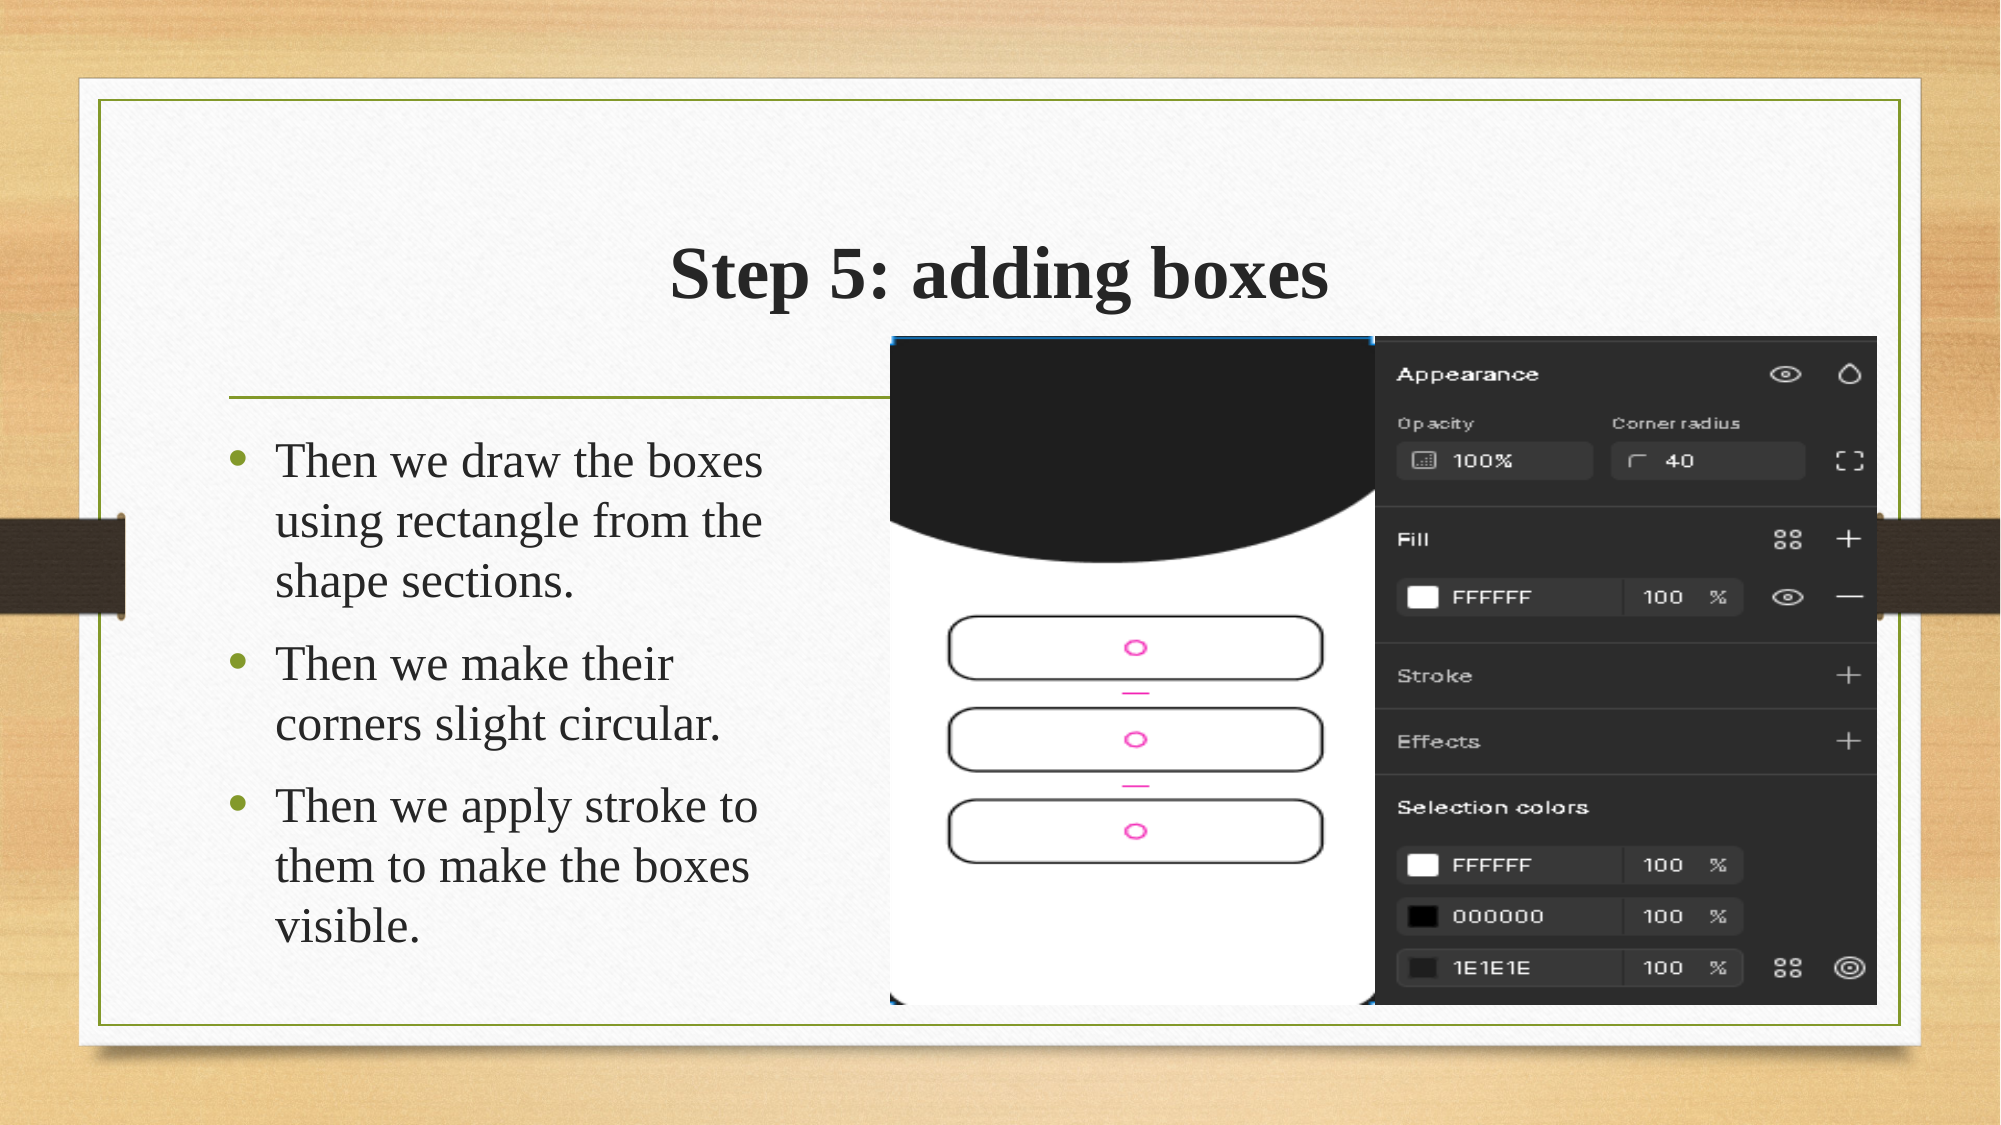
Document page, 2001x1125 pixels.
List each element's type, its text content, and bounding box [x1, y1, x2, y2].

list Then we draw the boxes using rectangle from the shape sections. Then we make their corners slight circular. Then we apply stroke to them to make the boxes visible. [213, 420, 824, 963]
title Step 5: adding boxes [212, 161, 1788, 375]
picture [0, 0, 2001, 1125]
